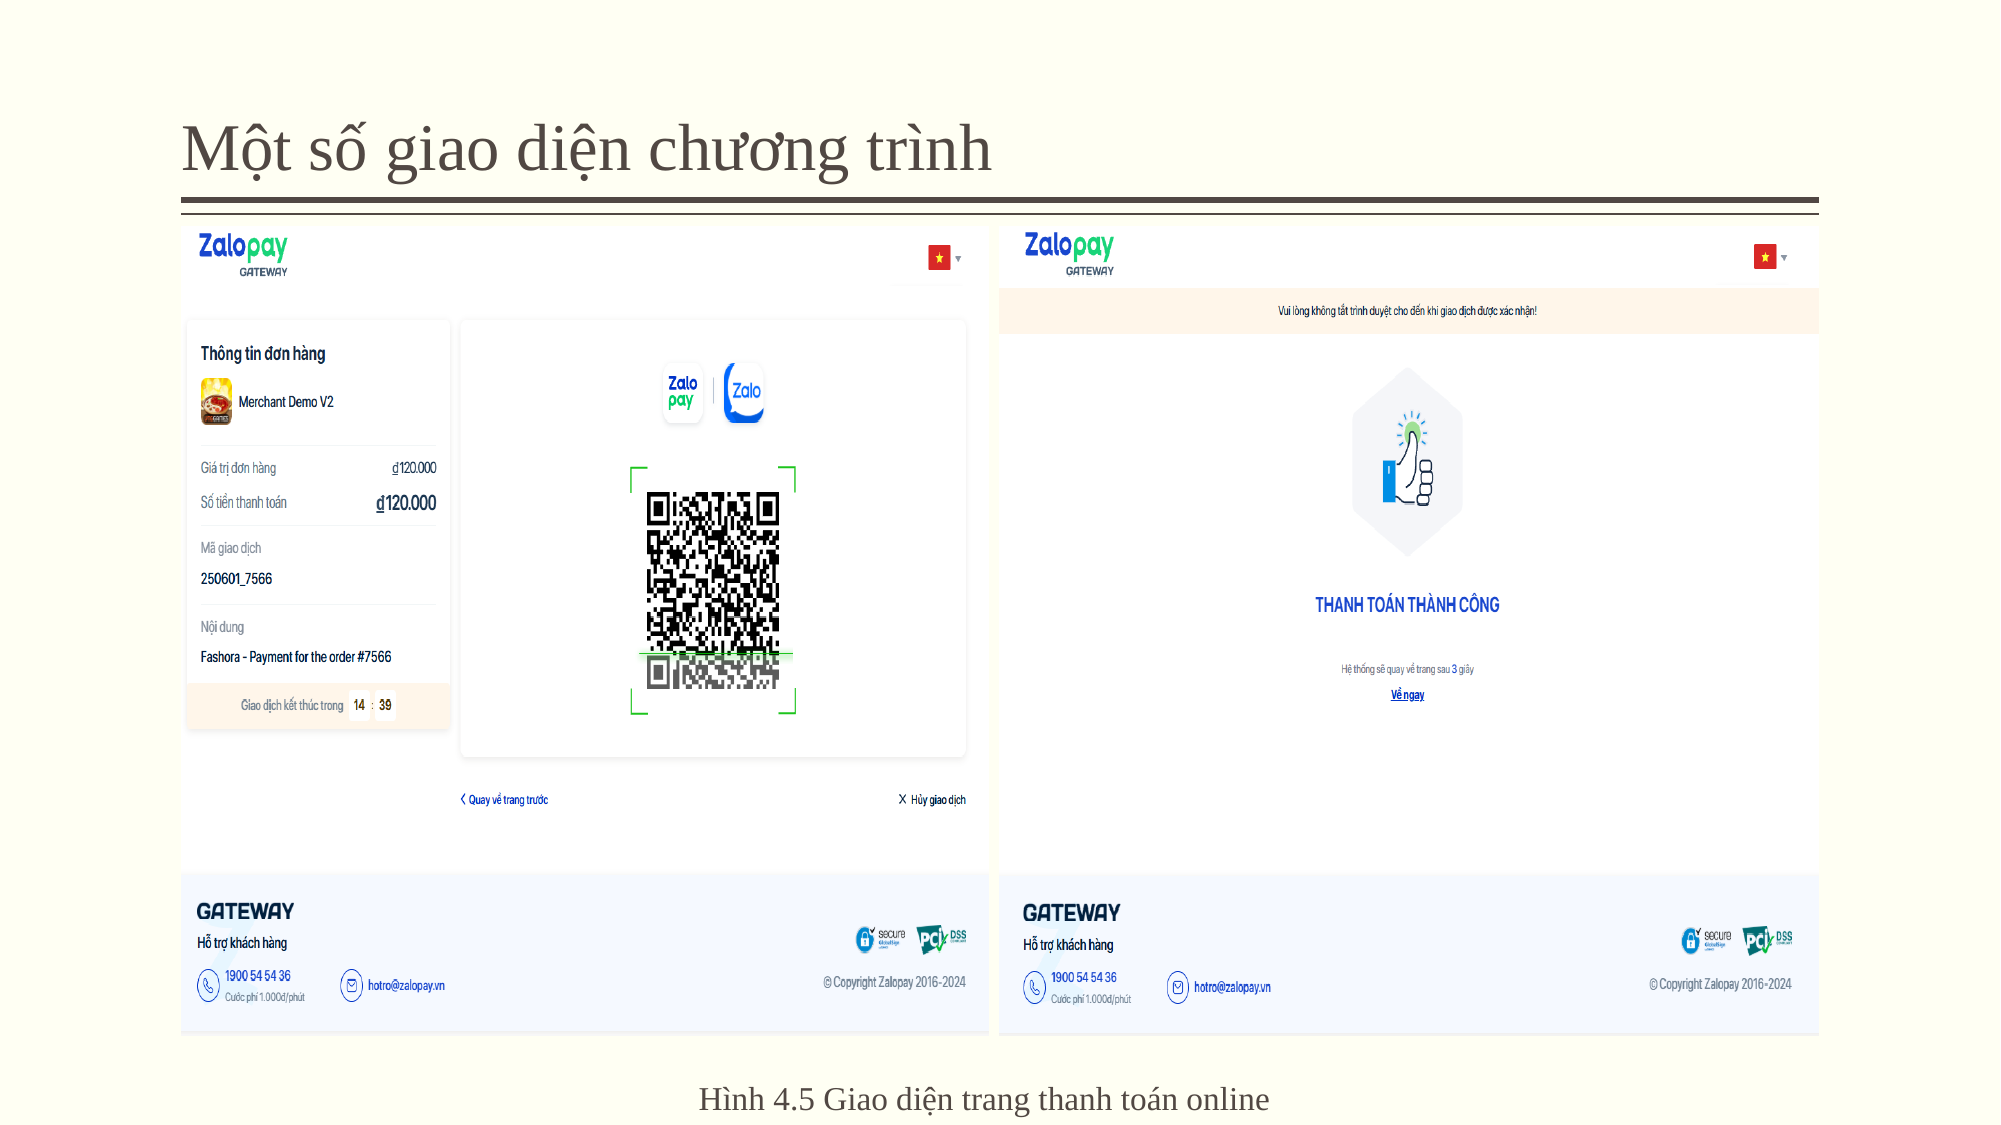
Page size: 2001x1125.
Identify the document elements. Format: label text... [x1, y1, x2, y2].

picture [999, 226, 1819, 1036]
text_box Hình 4.5 Giao diện trang thanh toán online [683, 1069, 1286, 1125]
title Một số giao diện chương trình [181, 12, 1819, 193]
picture [181, 226, 989, 1036]
